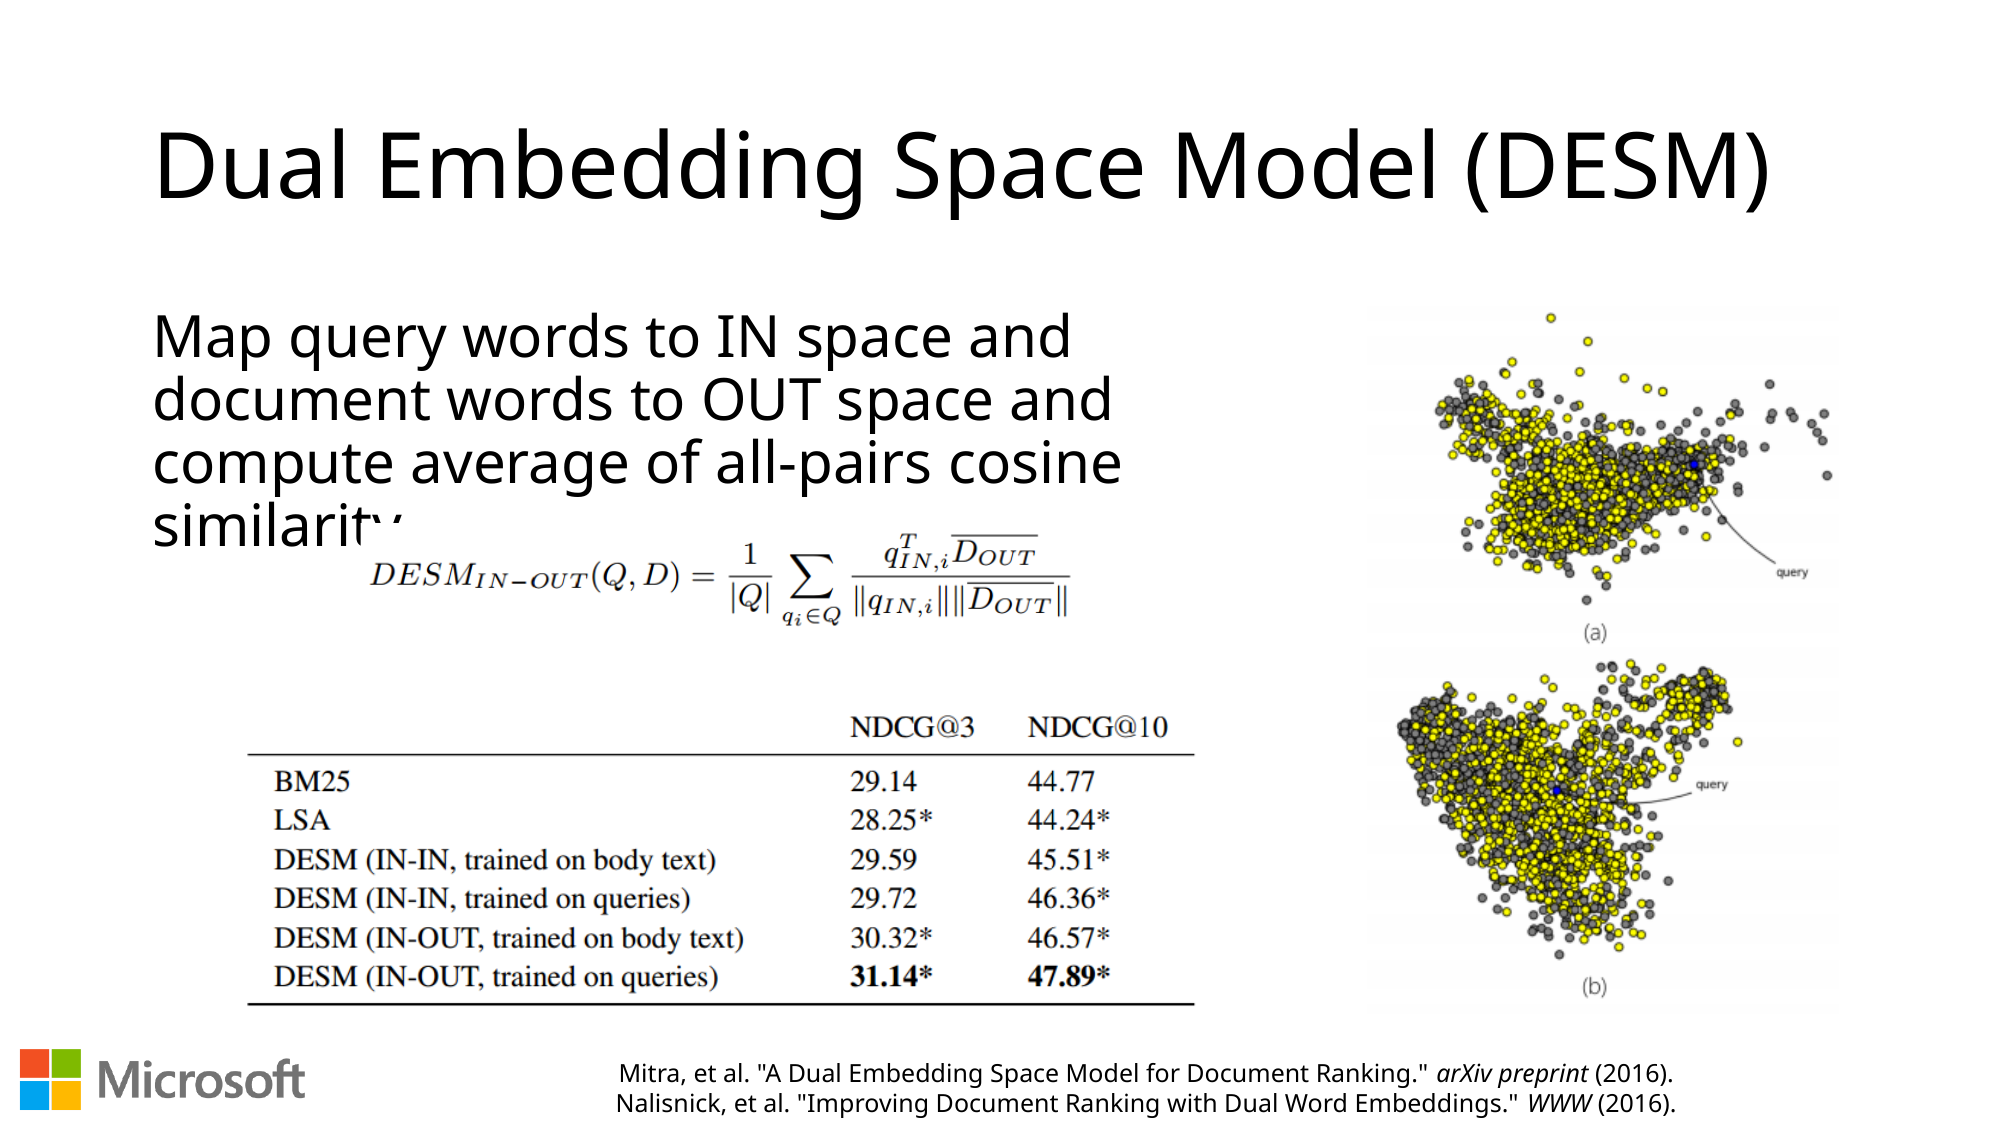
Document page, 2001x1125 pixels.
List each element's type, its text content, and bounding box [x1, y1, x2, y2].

picture [0, 713, 1204, 1125]
title Dual Embedding Space Model (DESM) [137, 59, 1863, 278]
text_box Mitra, et al. "A Dual Embedding Space Model for Document Ranking." arXiv preprint (2016). Nalisnick, et al. "Improving Document Ranking with Dual Word Embeddings." WWW (2016). [600, 1049, 1692, 1125]
list Map query words to IN space and document words to OUT space and compute average of all-pairs cosine similarity [137, 299, 1306, 1014]
picture [360, 523, 1083, 635]
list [1367, 299, 1863, 1014]
